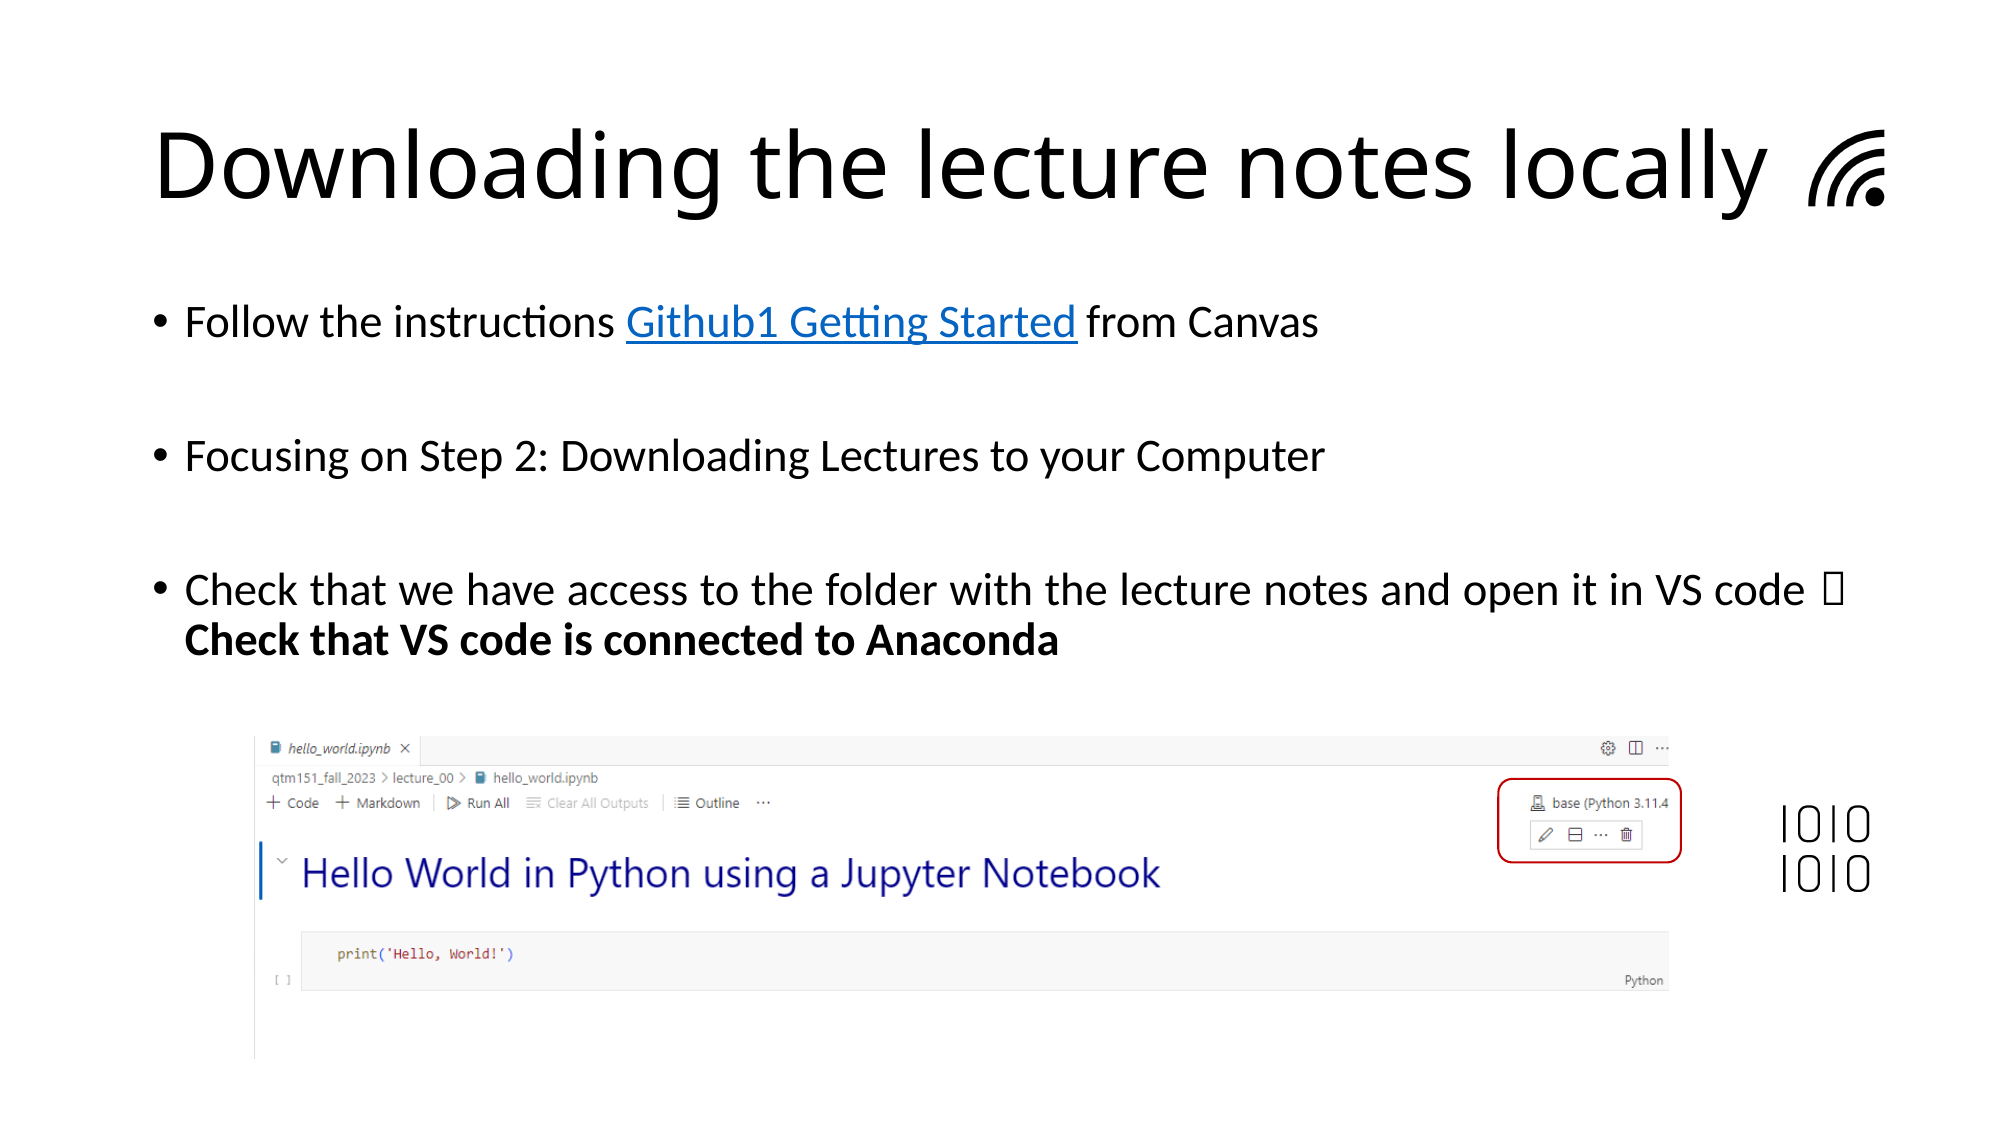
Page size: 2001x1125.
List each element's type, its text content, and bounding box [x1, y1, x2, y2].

picture [253, 736, 1669, 1059]
text_box [1669, 778, 1682, 864]
list Follow the instructions Github1 Getting Started from Canvas Focusing on Step 2: Downloading Lectures to your Computer Check that we have access to the folder with the lecture notes and open it in VS code  Check that VS code is connected to Anaconda [137, 290, 1863, 674]
picture [1789, 110, 1905, 227]
title Downloading the lecture notes locally [137, 59, 1863, 278]
picture [1766, 789, 1885, 908]
